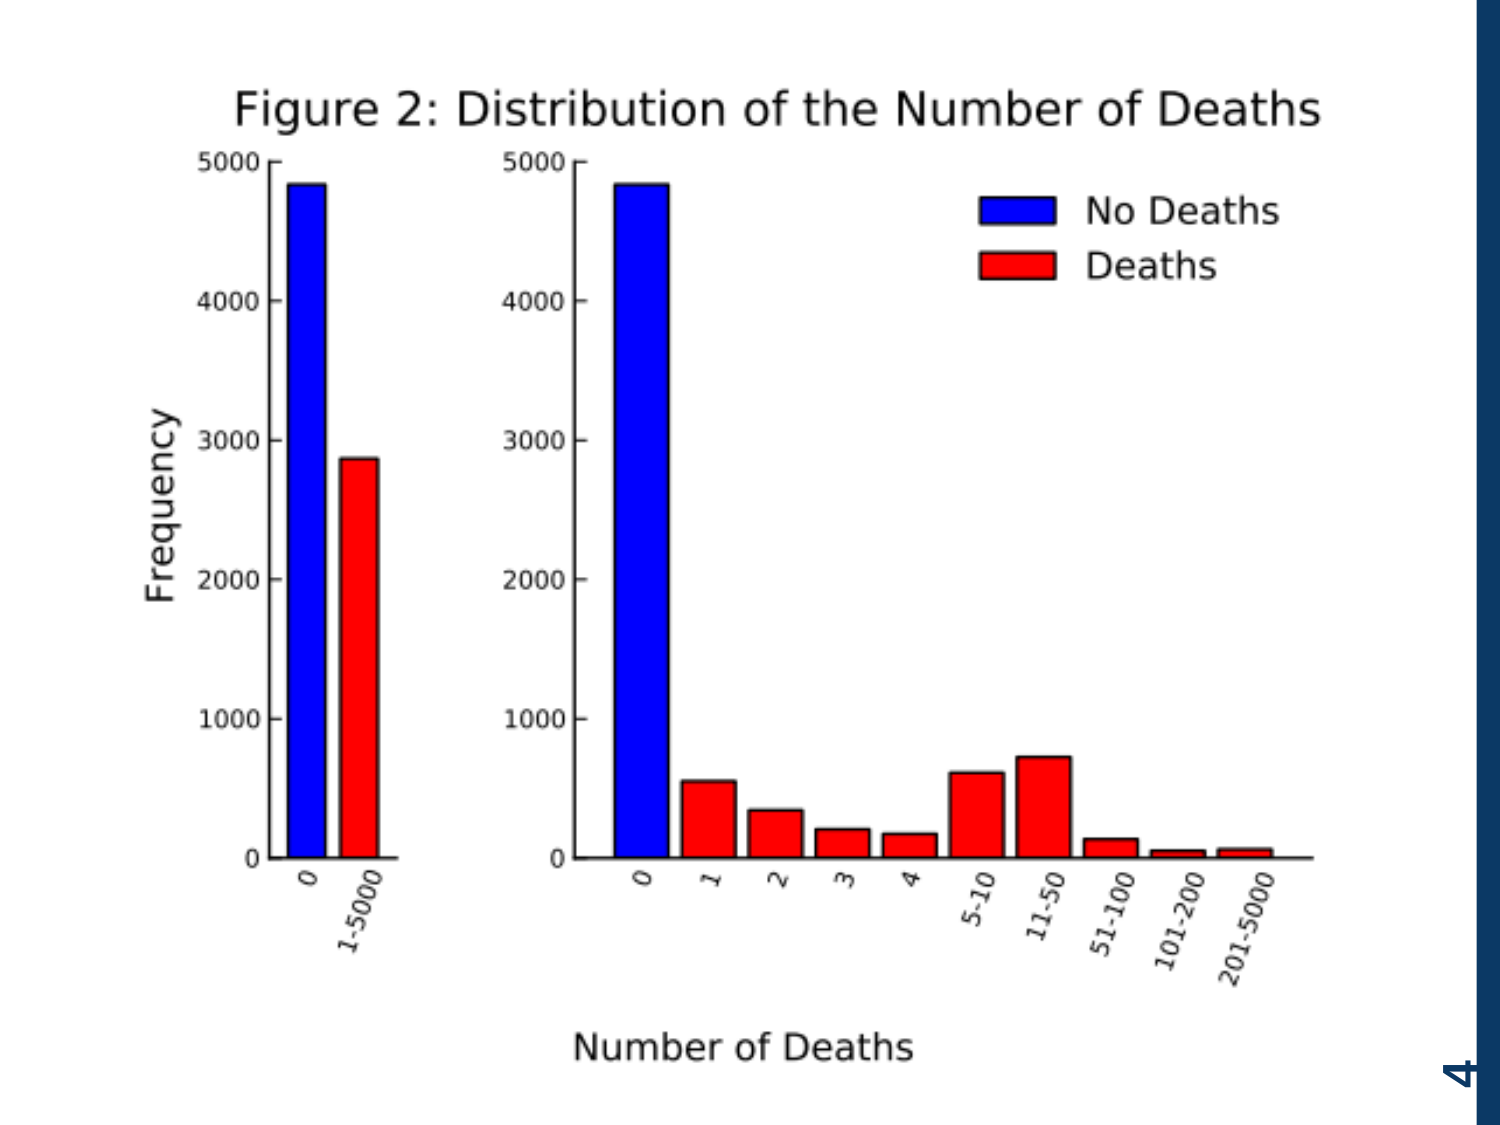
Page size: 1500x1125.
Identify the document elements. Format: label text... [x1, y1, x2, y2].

slide_number 4 [1427, 887, 1488, 1104]
picture [123, 68, 1334, 1080]
